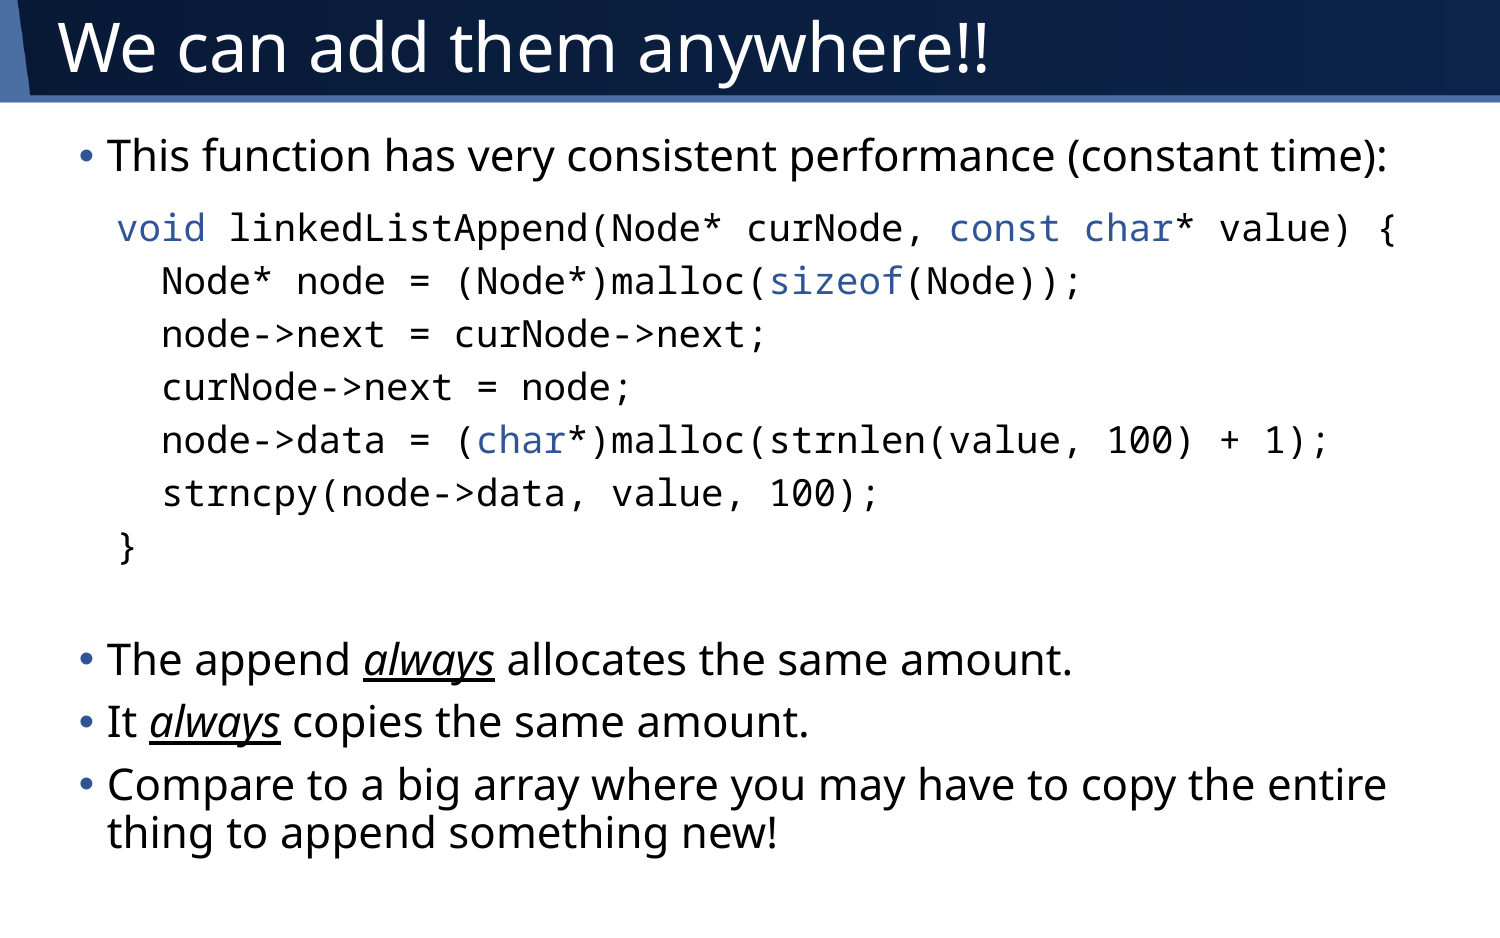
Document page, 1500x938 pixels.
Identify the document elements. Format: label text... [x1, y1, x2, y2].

picture [0, 0, 1500, 938]
list This function has very consistent performance (constant time): The append always allocates the same amount. It always copies the same amount. Compare to a big array where you may have to copy the entire thing to append something new! [63, 126, 1433, 908]
text_box void linkedListAppend(Node* curNode, const char* value) { Node* node = (Node*)malloc(sizeof(Node)); node->next = curNode->next; curNode->next = node; node->data = (char*)malloc(strnlen(value, 100) + 1); strncpy(node->data, value, 100); } [101, 201, 1470, 594]
title We can add them anywhere!! [42, 3, 1500, 97]
